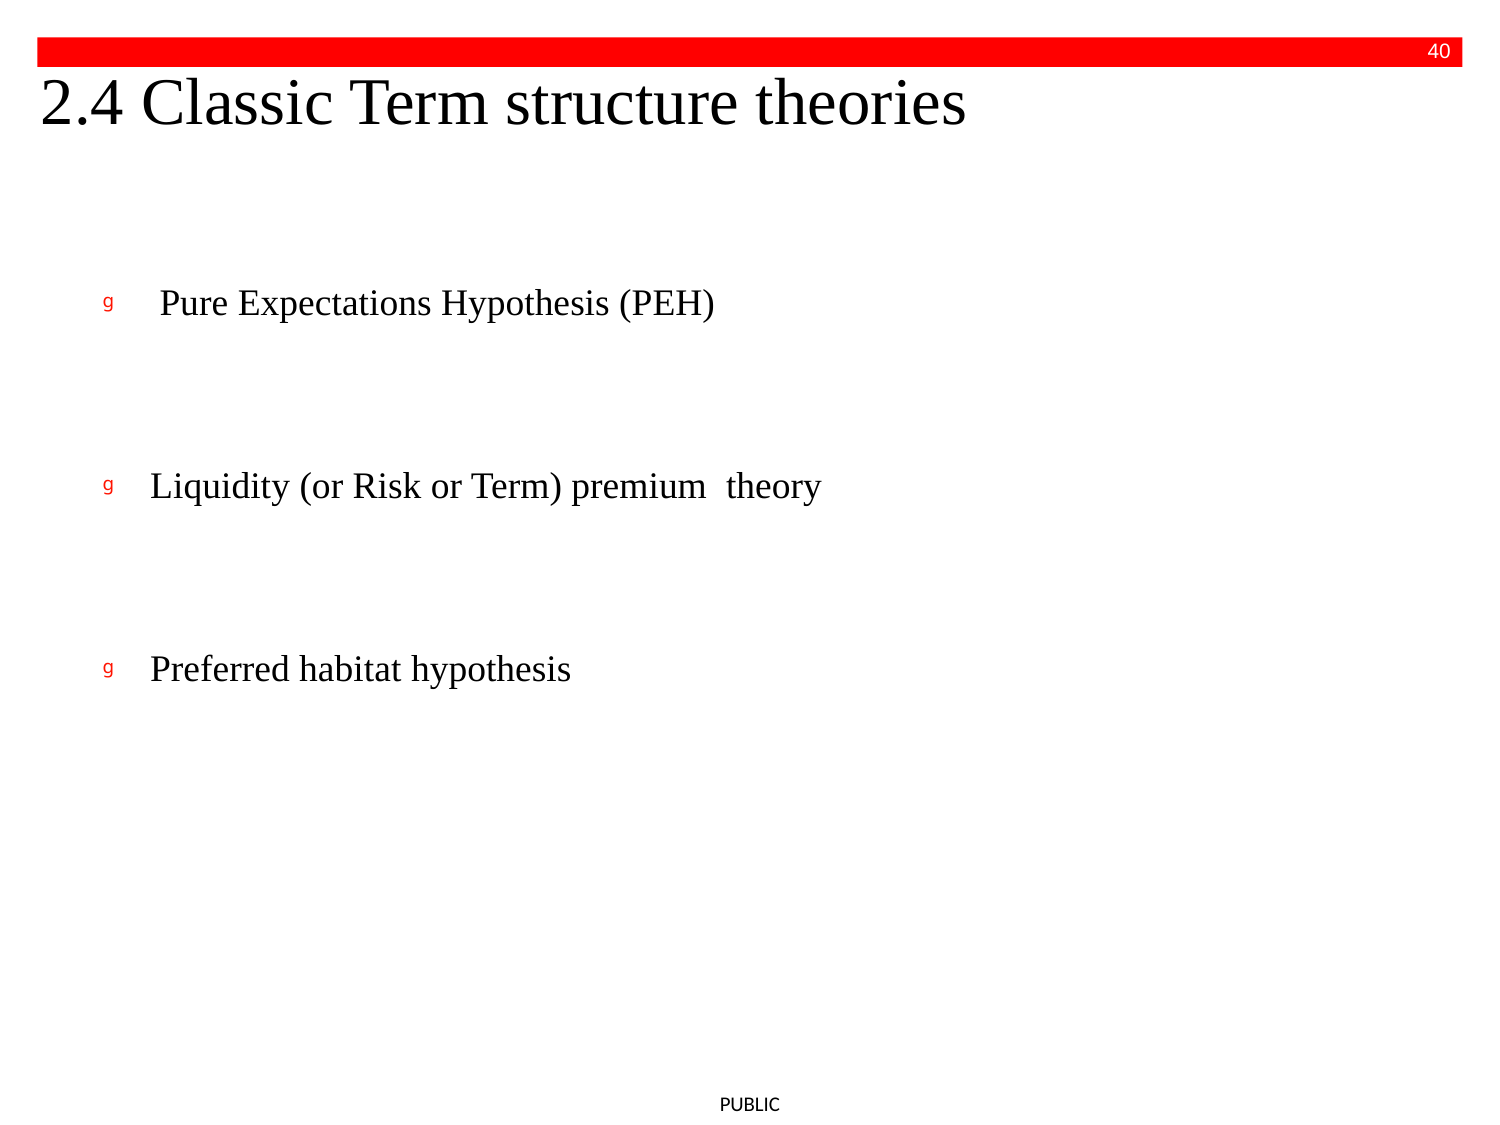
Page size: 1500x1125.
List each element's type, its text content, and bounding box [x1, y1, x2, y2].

footer [512, 1042, 988, 1103]
text_box 2.4 Classic Term structure theories [25, 49, 1500, 145]
text_box [24, 262, 1459, 569]
text_box Pure Expectations Hypothesis (PEH) Liquidity (or Risk or Term) premium theory Preferred habitat hypothesis [87, 224, 1363, 532]
